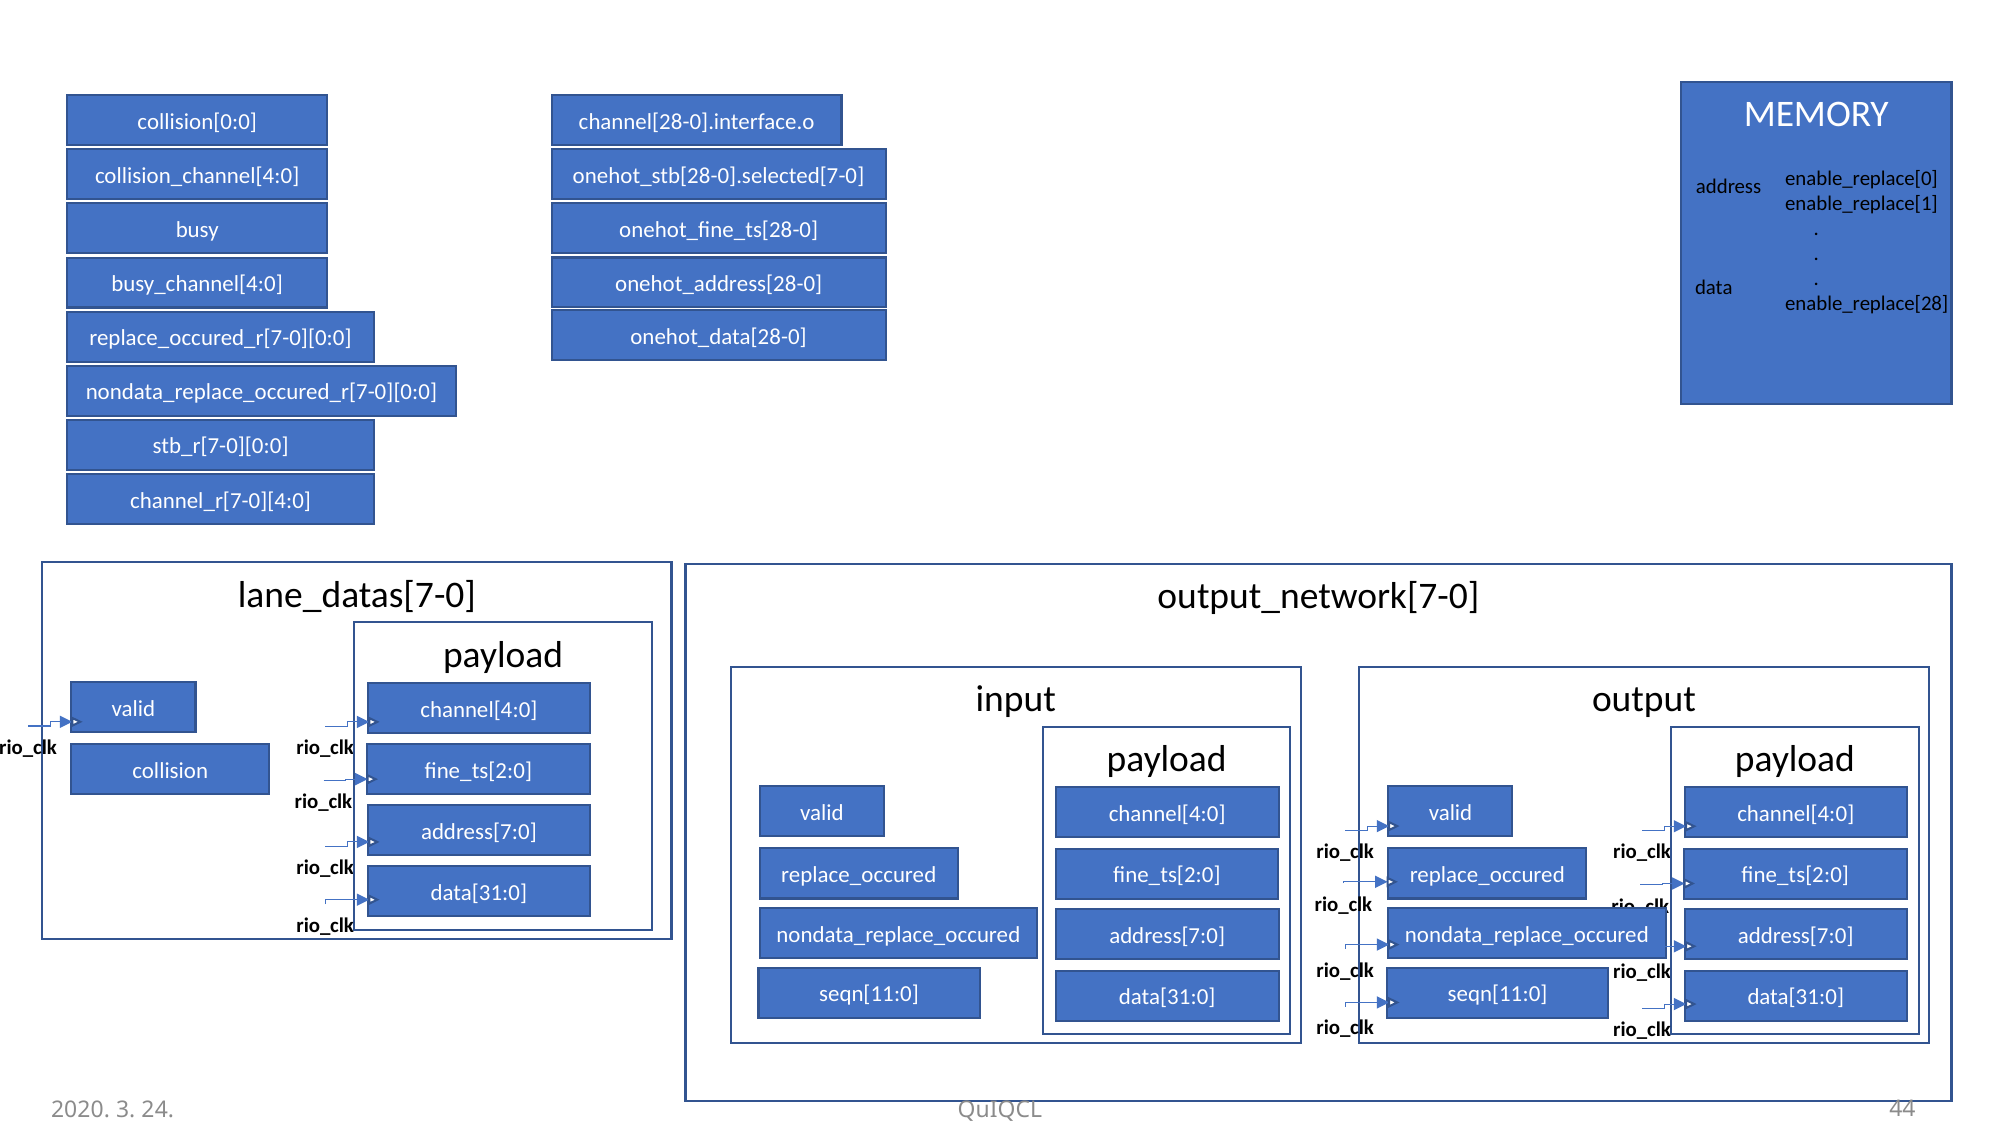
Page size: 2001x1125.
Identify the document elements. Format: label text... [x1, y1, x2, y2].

slide_number 2020. 3. 24. [36, 1078, 486, 1125]
slide_number 45 [1480, 1078, 1931, 1125]
footer QuIQCL [662, 1078, 1338, 1125]
text_box output_network[7-0] [684, 563, 1953, 1102]
text_box onehot_data[28-0] [551, 309, 887, 361]
text_box collision_channel[4:0] [66, 148, 328, 200]
text_box busy_channel[4:0] [66, 257, 328, 309]
text_box channel[28-0].interface.o [551, 94, 843, 146]
text_box onehot_stb[28-0].selected[7-0] [551, 148, 887, 200]
text_box channel_r[7-0][4:0] [66, 473, 375, 525]
text_box replace_occured_r[7-0][0:0] [66, 311, 375, 363]
text_box onehot_fine_ts[28-0] [551, 202, 887, 254]
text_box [730, 666, 1276, 1044]
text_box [0, 562, 672, 945]
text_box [1680, 81, 1983, 404]
text_box onehot_address[28-0] [551, 256, 887, 308]
text_box busy [66, 202, 328, 254]
text_box nondata_replace_occured_r[7-0][0:0] [66, 365, 457, 417]
text_box collision[0:0] [66, 94, 328, 146]
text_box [1276, 666, 1930, 1049]
text_box stb_r[7-0][0:0] [66, 419, 375, 471]
